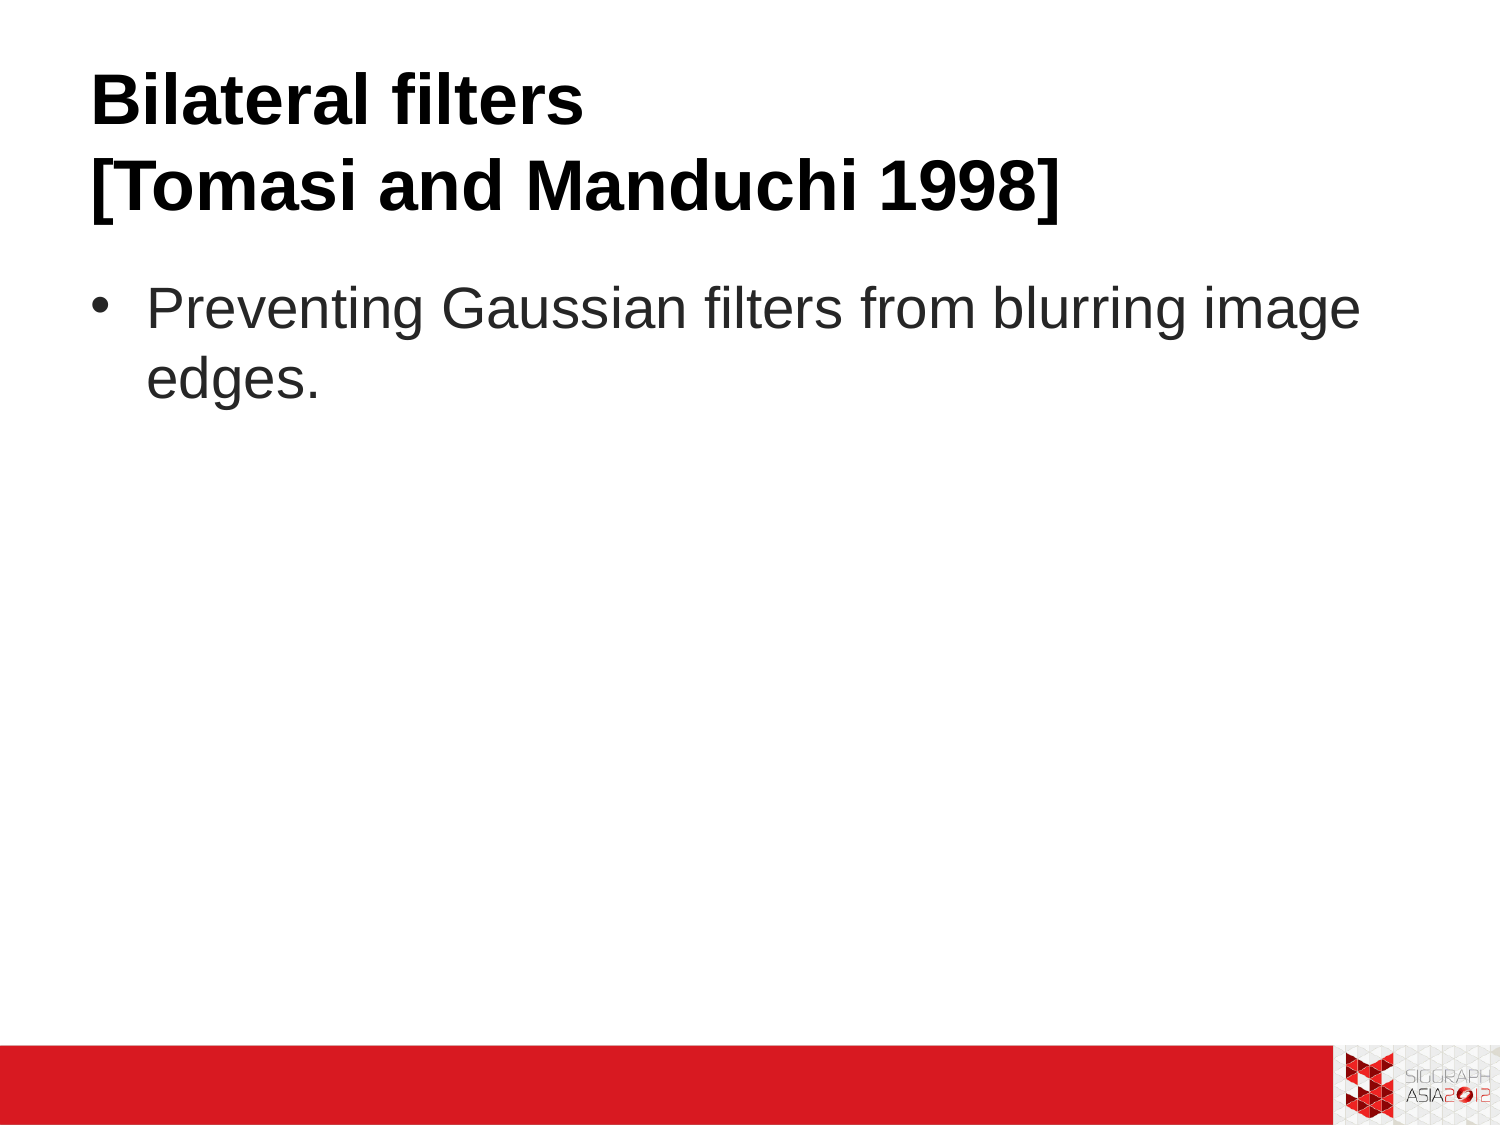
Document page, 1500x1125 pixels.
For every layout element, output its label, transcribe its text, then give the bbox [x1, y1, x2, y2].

title Bilateral filters [Tomasi and Manduchi 1998] [75, 45, 1425, 233]
list Preventing Gaussian filters from blurring image edges. [75, 262, 1438, 1038]
picture [0, 0, 1500, 1125]
